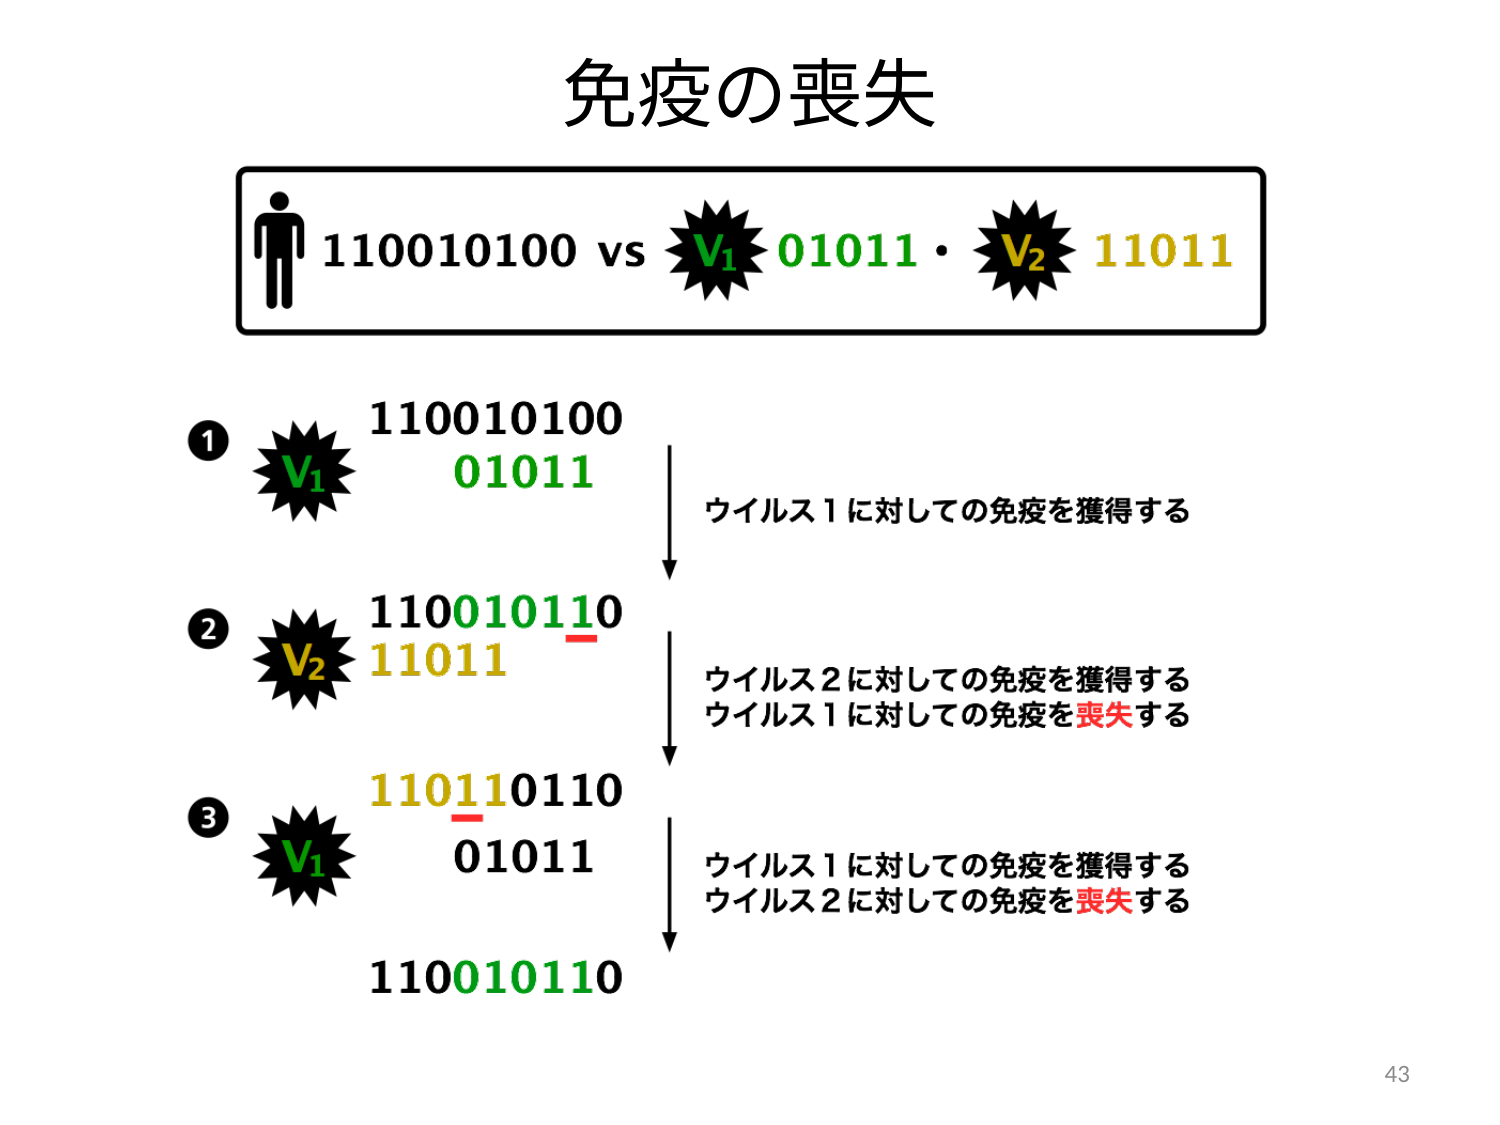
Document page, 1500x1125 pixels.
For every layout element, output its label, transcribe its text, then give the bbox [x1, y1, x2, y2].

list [147, 136, 1353, 1102]
title 免疫の喪失 [75, 45, 1425, 138]
slide_number 43 [1358, 1042, 1425, 1103]
